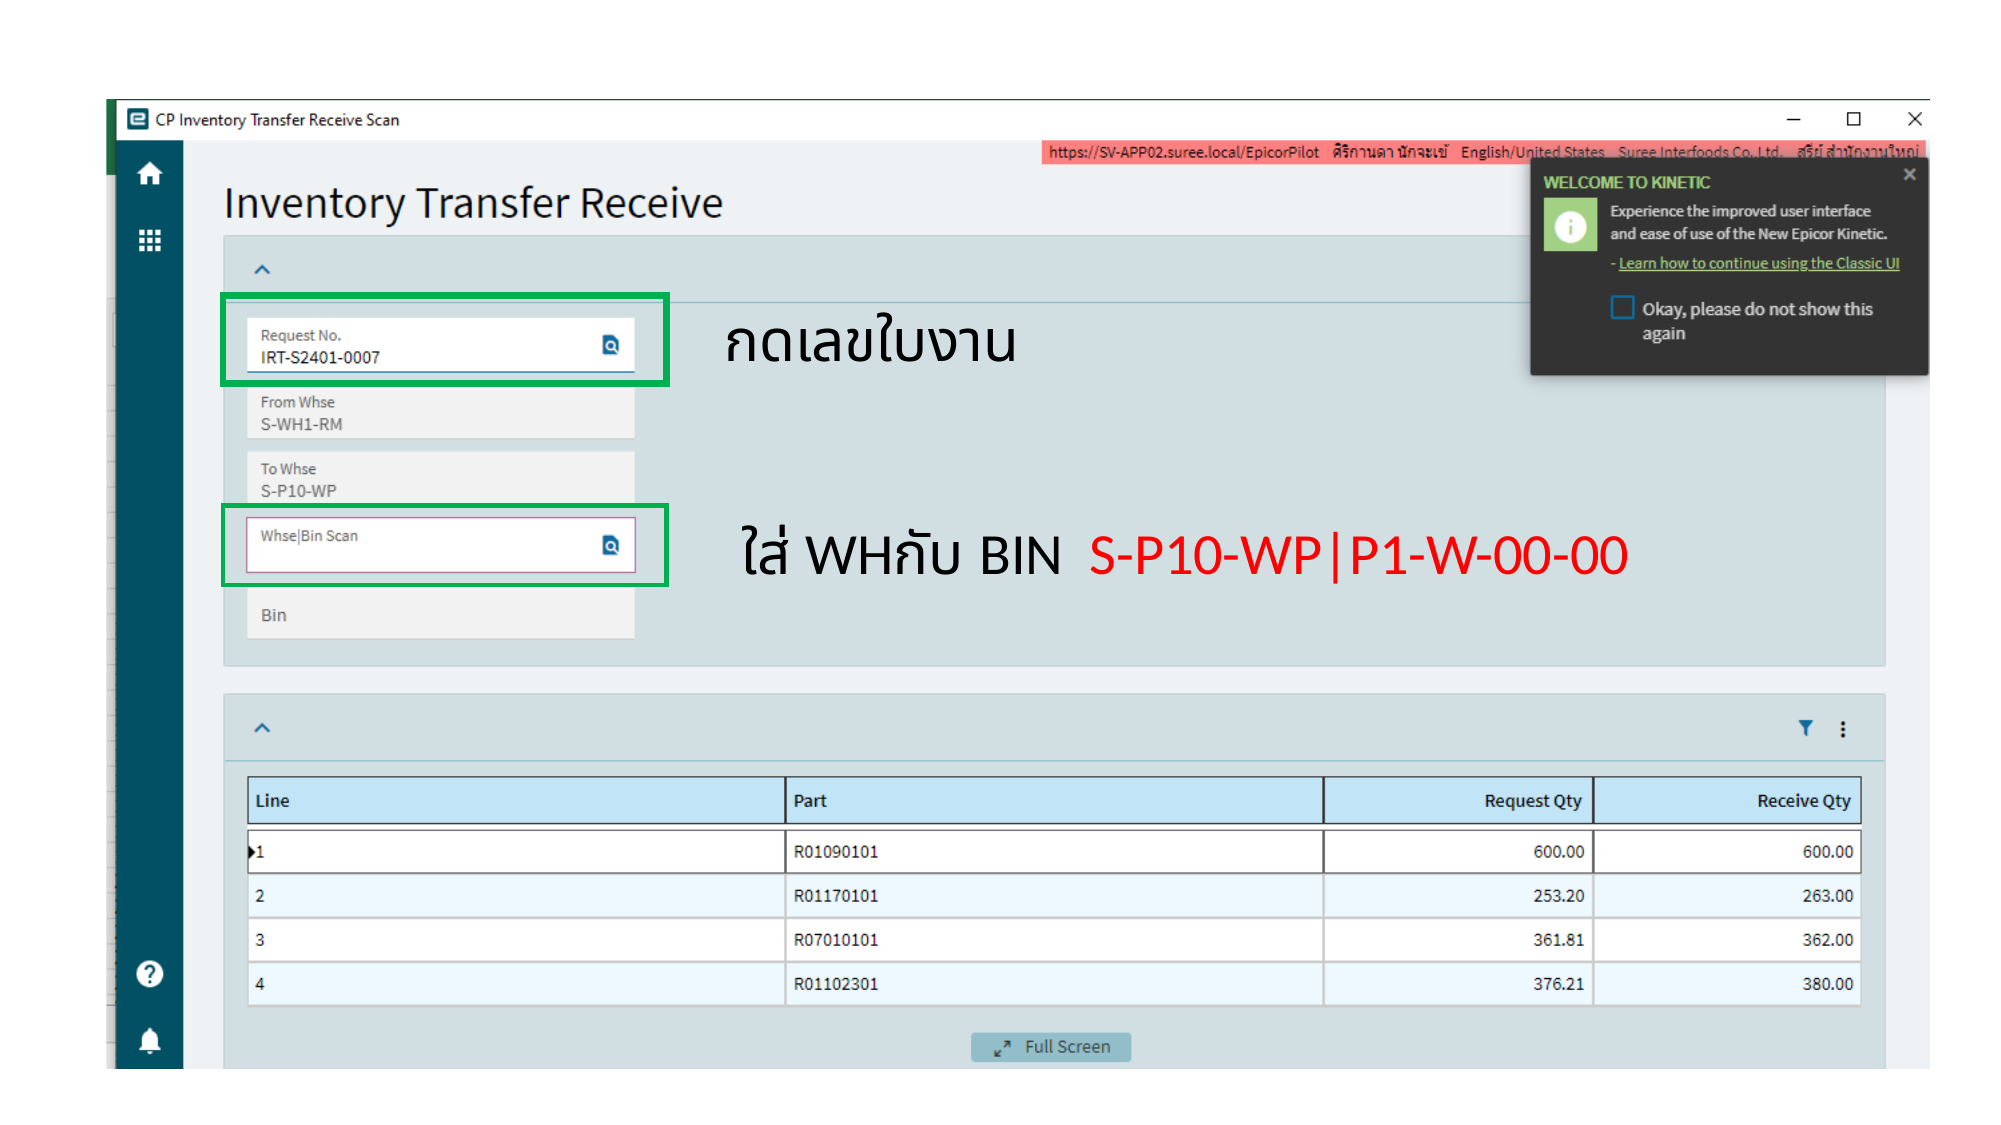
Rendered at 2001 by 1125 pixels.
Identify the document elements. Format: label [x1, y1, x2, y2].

picture [137, 961, 163, 987]
picture [106, 99, 1930, 1069]
picture [138, 162, 161, 184]
picture [140, 1028, 160, 1054]
